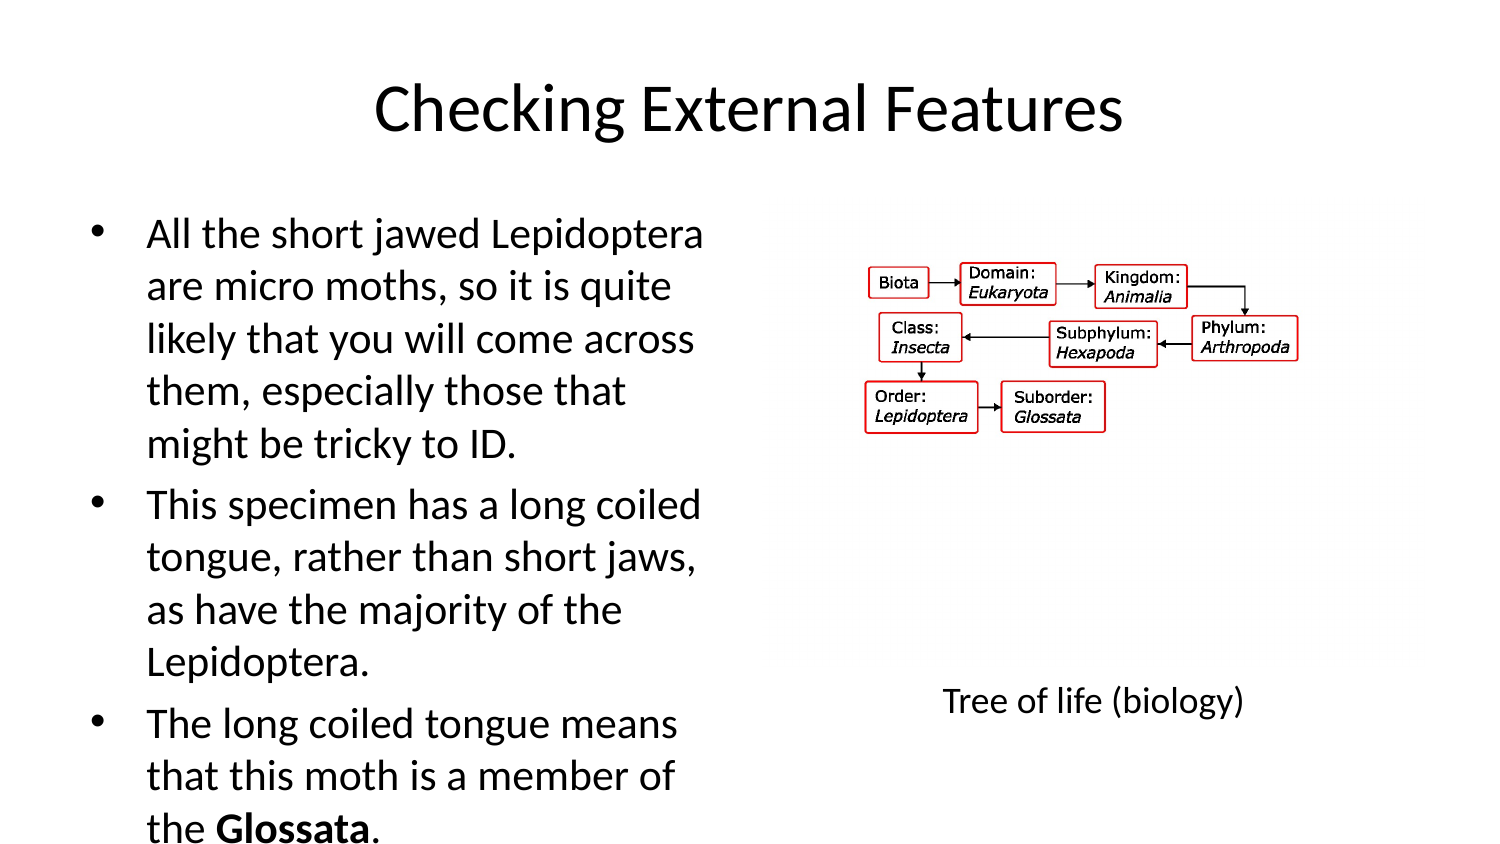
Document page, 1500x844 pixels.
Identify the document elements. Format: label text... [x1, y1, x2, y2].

list All the short jawed Lepidoptera are micro moths, so it is quite likely that you will come across them, especially those that might be tricky to ID. This specimen has a long coiled tongue, rather than short jaws, as have the majority of the Lepidoptera. The long coiled tongue means that this moth is a member of the Glossata. [75, 196, 738, 754]
text_box Tree of life (biology) [762, 673, 1425, 753]
picture [762, 197, 1426, 667]
title Checking External Features [75, 33, 1425, 175]
